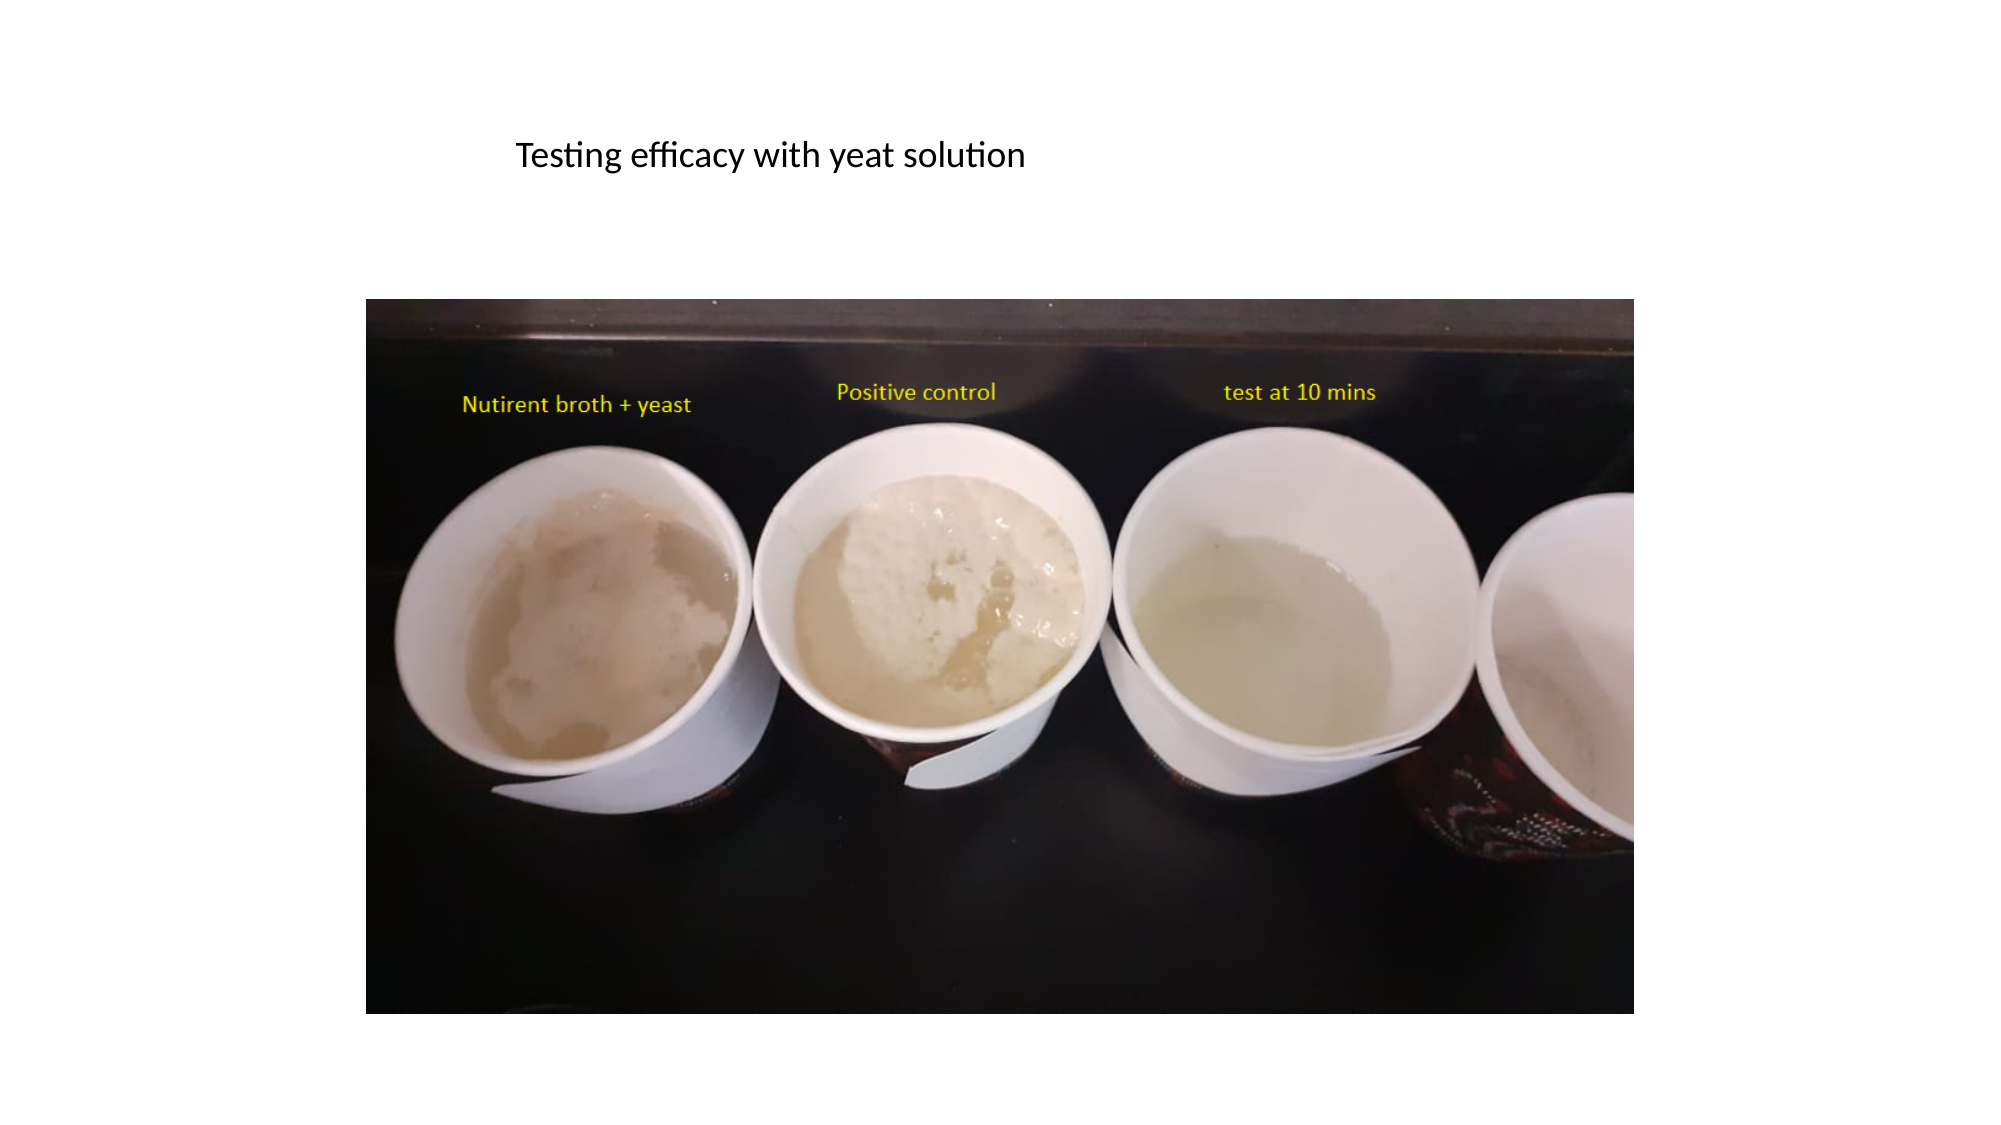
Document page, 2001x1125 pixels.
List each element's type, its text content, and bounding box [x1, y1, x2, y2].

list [365, 299, 1634, 1014]
text_box Testing efficacy with yeat solution [500, 123, 1457, 183]
